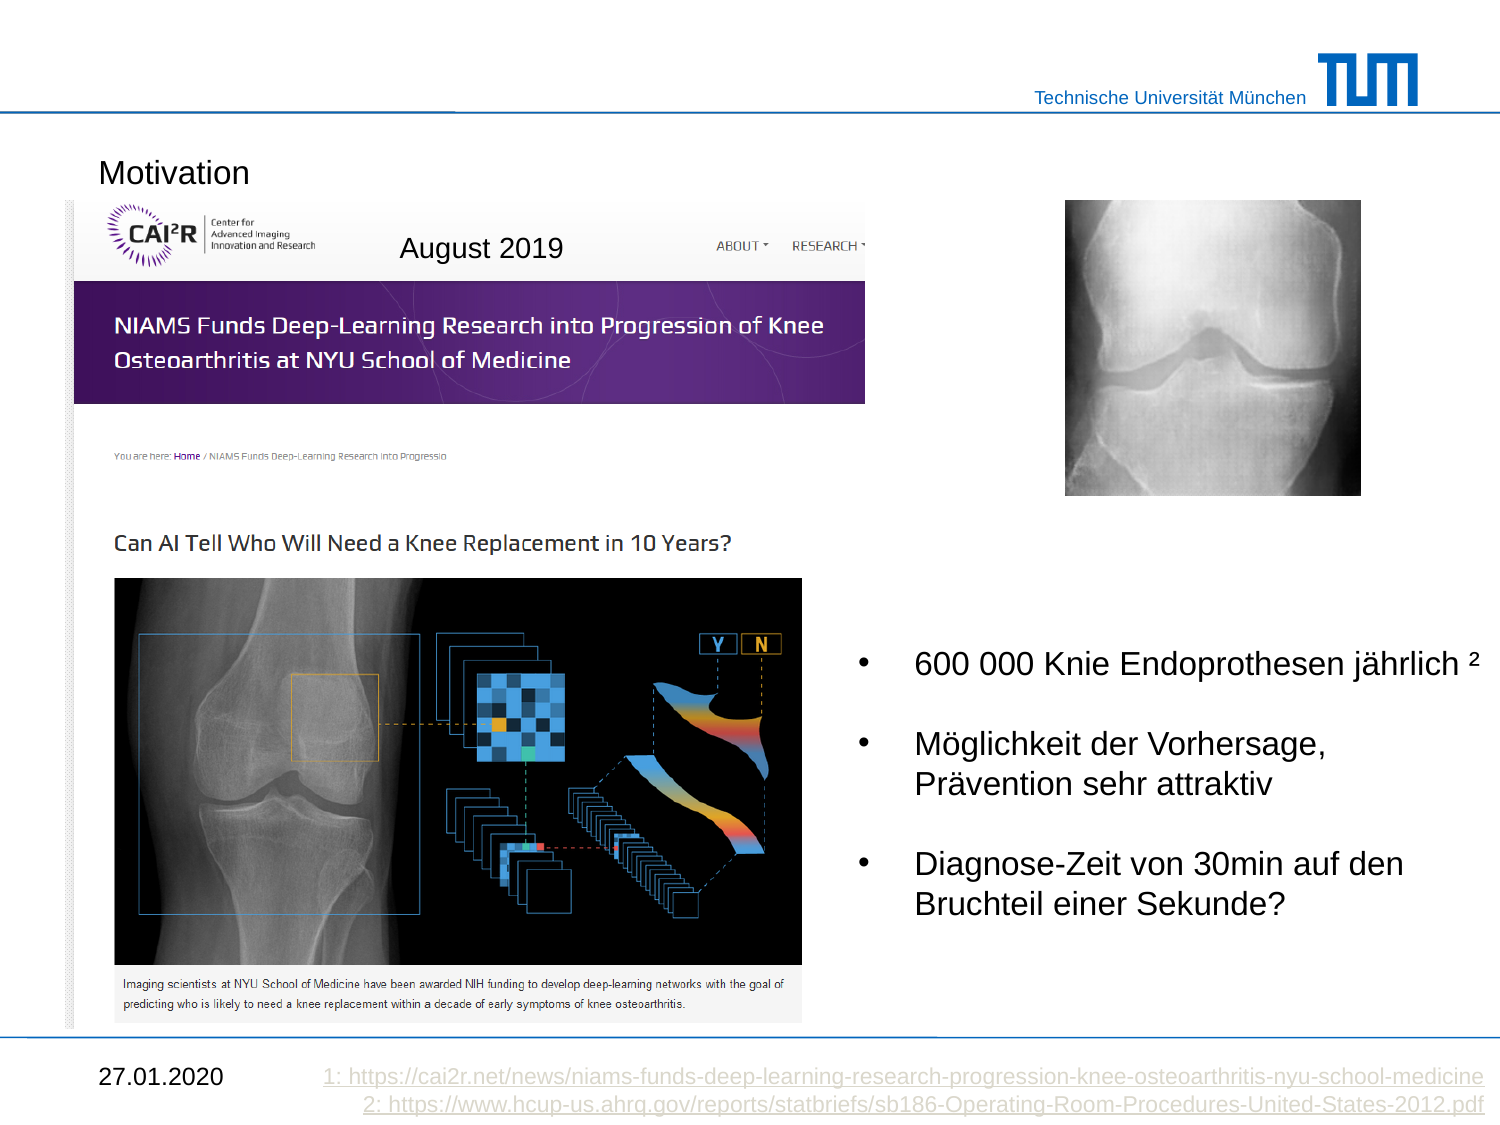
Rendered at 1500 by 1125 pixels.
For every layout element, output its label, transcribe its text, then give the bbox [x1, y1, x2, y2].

picture [1065, 200, 1361, 497]
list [65, 200, 865, 1030]
text_box 600 000 Knie Endoprothesen jährlich ² Möglichkeit der Vorhersage, Prävention sehr attraktiv Diagnose-Zeit von 30min auf den Bruchteil einer Sekunde? [843, 635, 1500, 1050]
text_box 1: https://cai2r.net/news/niams-funds-deep-learning-research-progression-knee-osteoarthritis-nyu-school-medicine 2: https://www.hcup-us.ahrq.gov/reports/statbriefs/sb186-Operating-Room-Procedures-United-States-2012.pdf [287, 1054, 1500, 1125]
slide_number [83, 1049, 397, 1101]
list Motivation [83, 143, 1417, 202]
